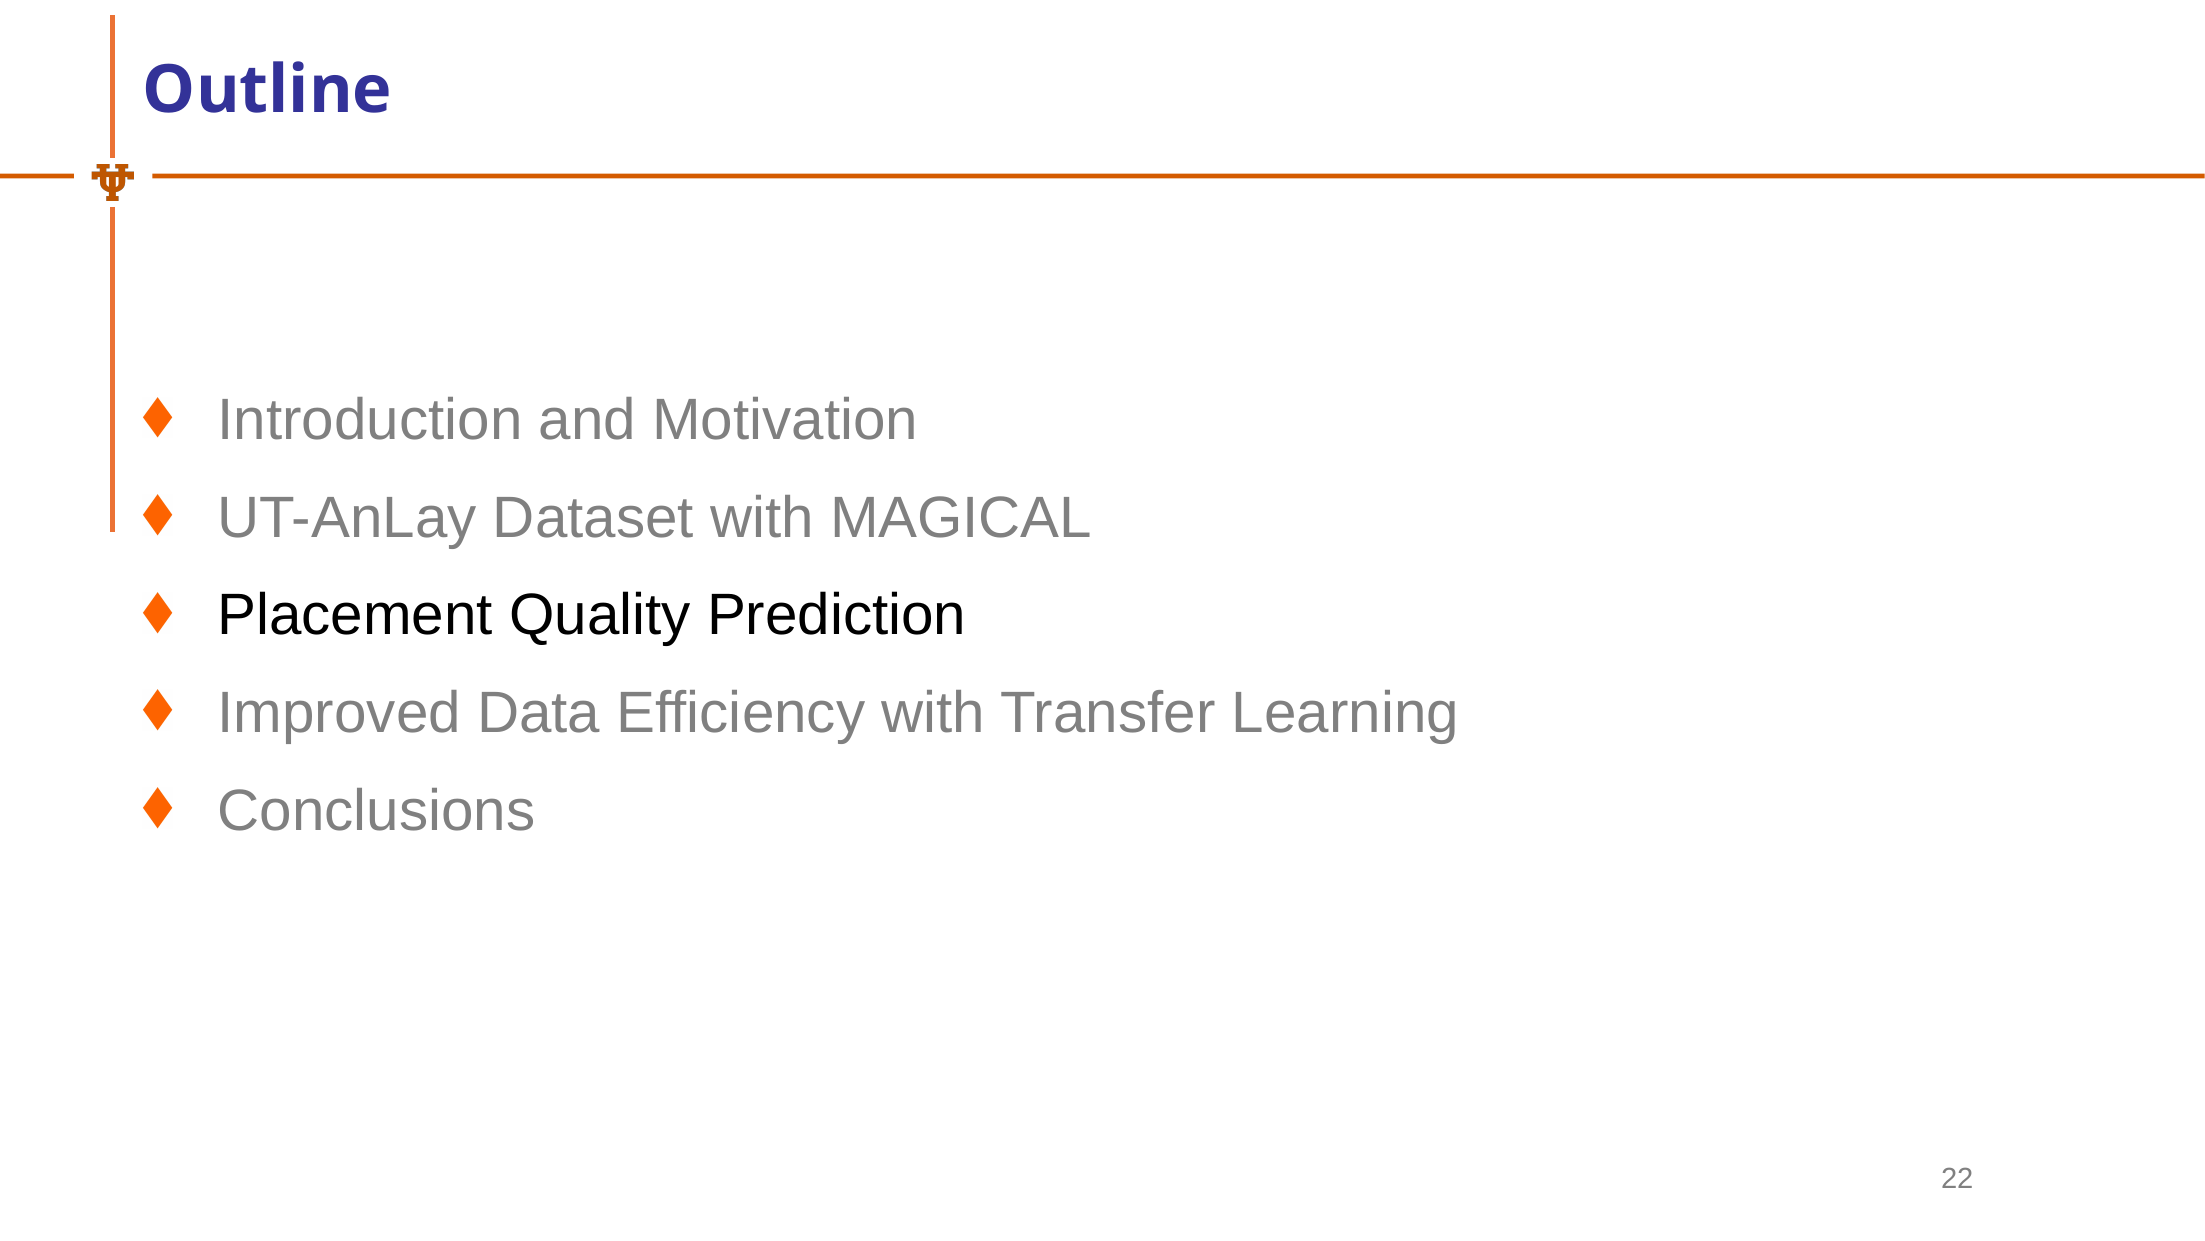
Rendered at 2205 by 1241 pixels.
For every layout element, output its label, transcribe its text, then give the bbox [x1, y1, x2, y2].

picture [142, 592, 173, 634]
text_box Outline [127, 25, 2069, 155]
list Introduction and Motivation UT-AnLay Dataset with MAGICAL Placement Quality Prediction Improved Data Efficiency with Transfer Learning Conclusions [127, 379, 1726, 910]
picture [142, 397, 173, 438]
slide_number 22 [1926, 1151, 2116, 1207]
picture [142, 787, 173, 829]
picture [142, 494, 173, 536]
picture [142, 689, 173, 731]
